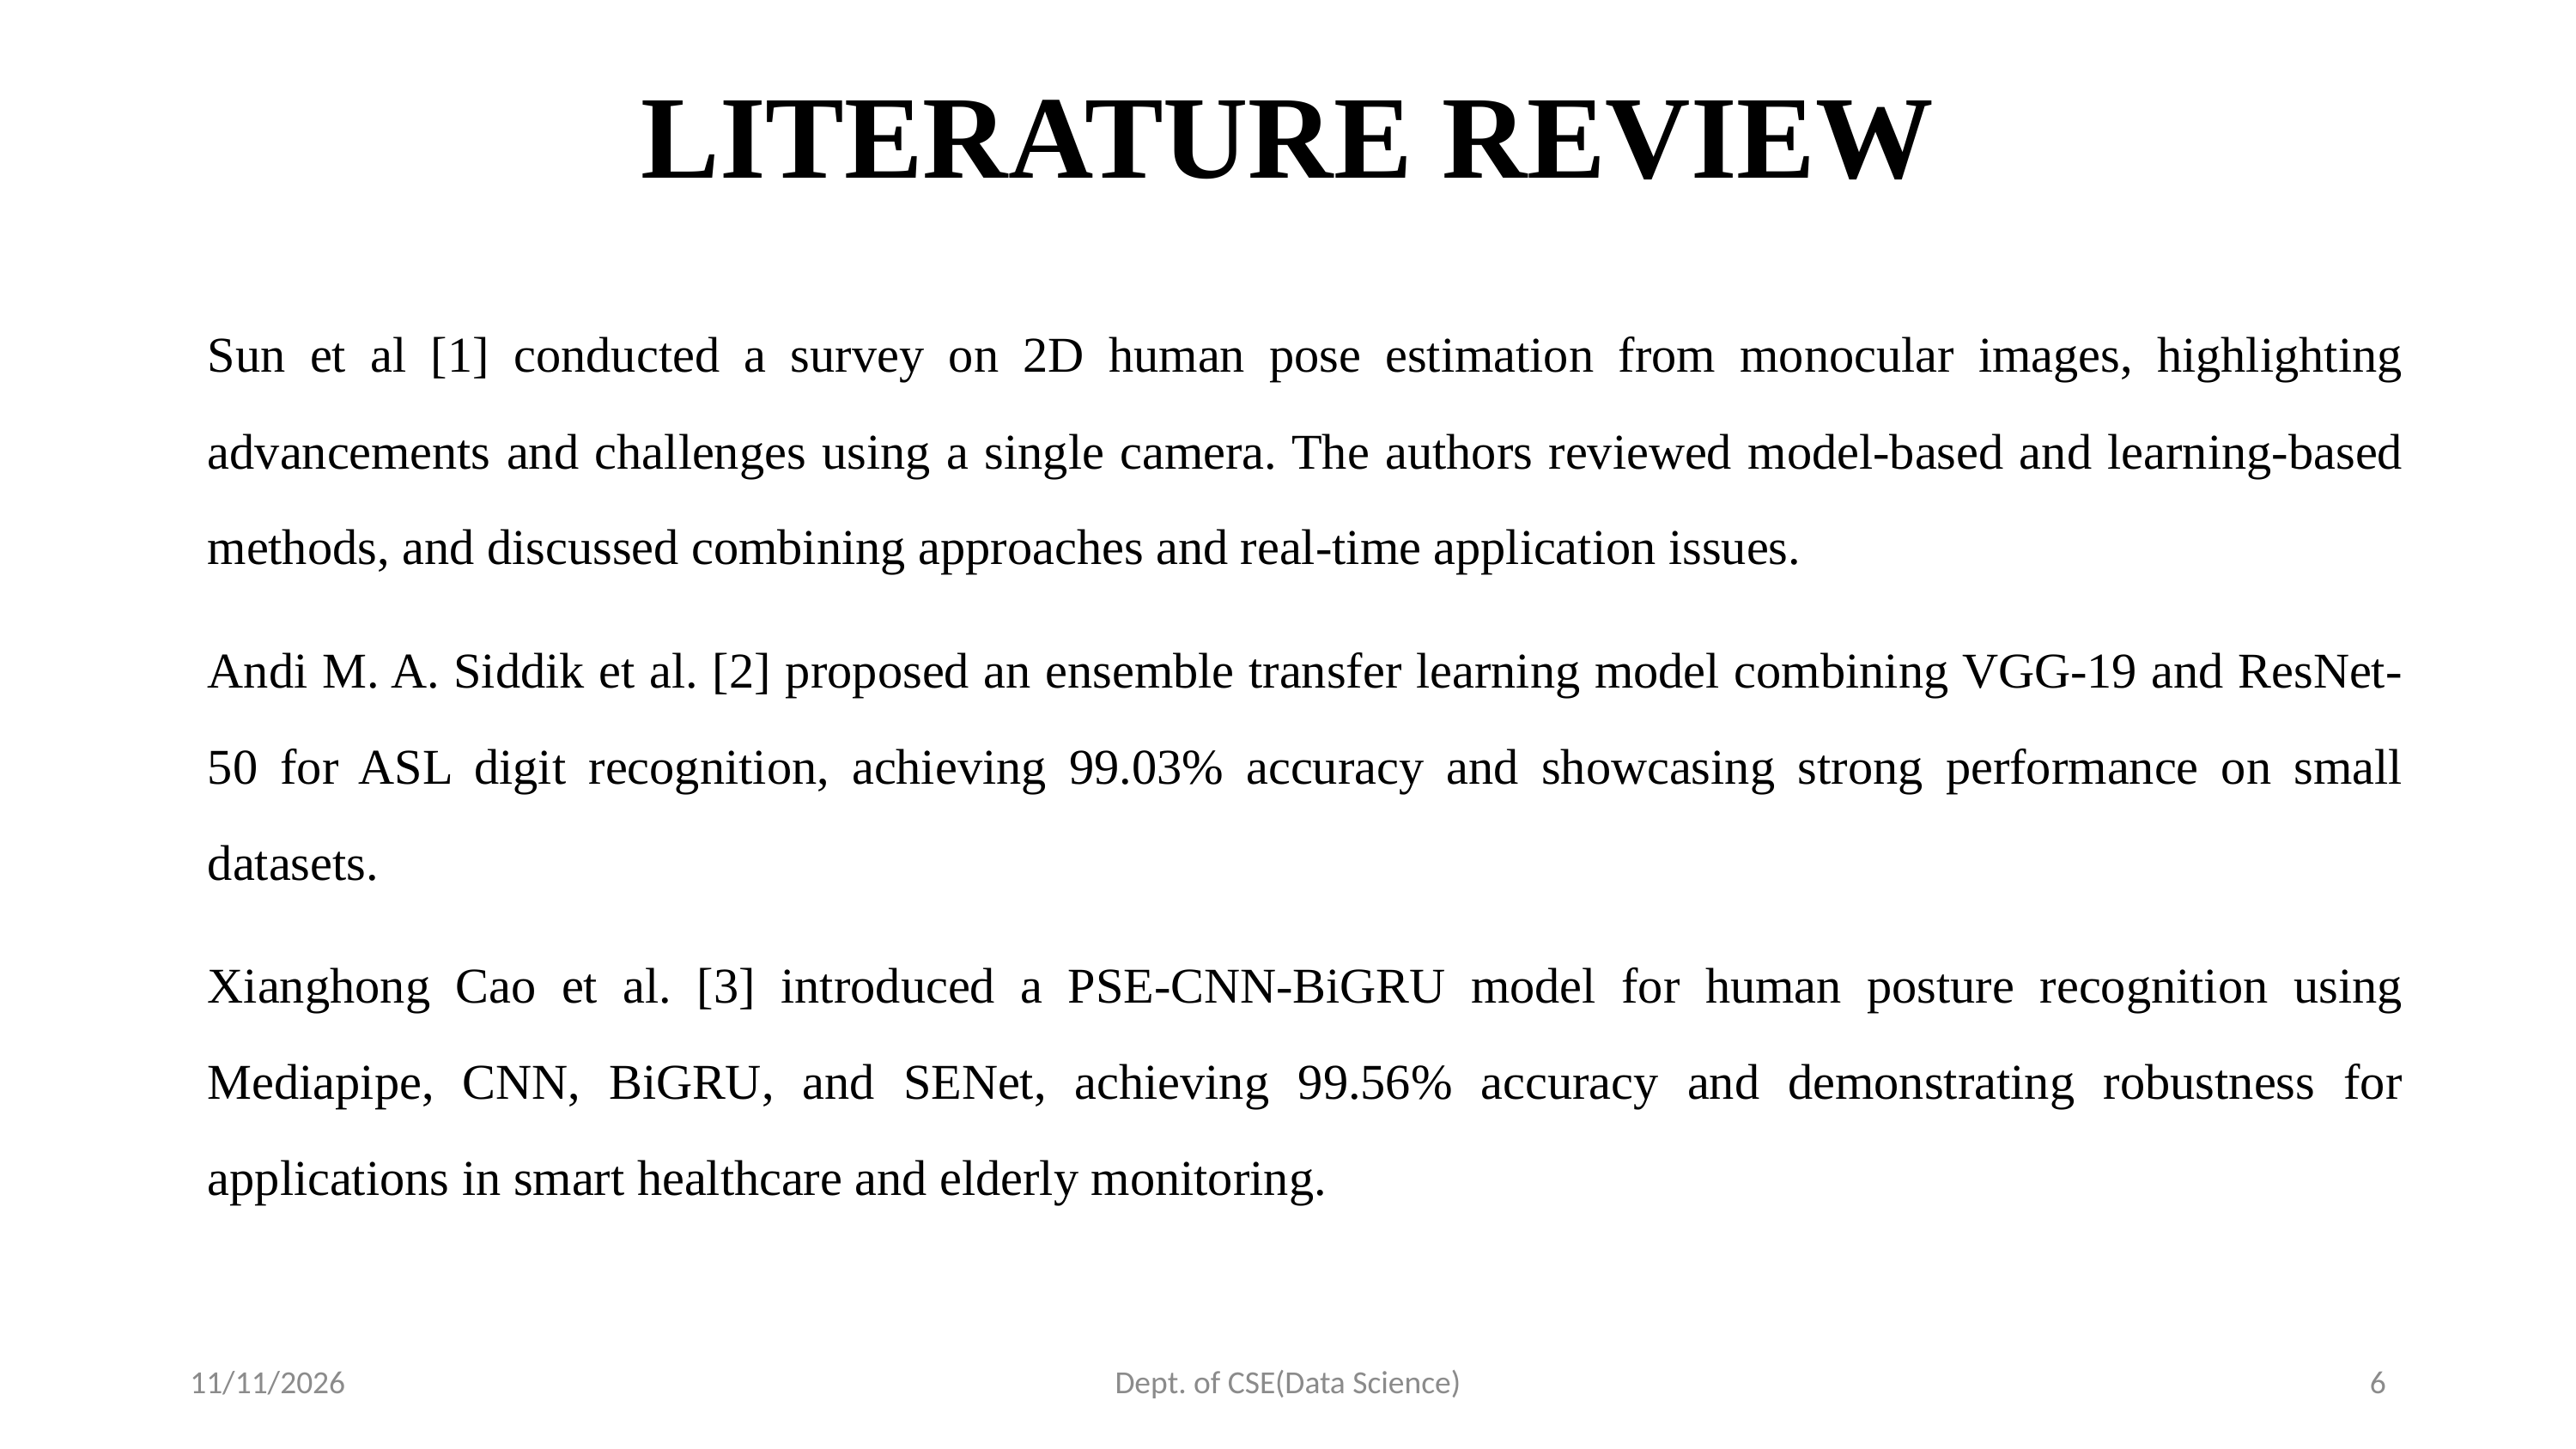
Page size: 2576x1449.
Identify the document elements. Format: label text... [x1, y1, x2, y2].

slide_number 6 [1819, 1343, 2399, 1420]
list Sun et al [1] conducted a survey on 2D human pose estimation from monocular images, highlighting advancements and challenges using a single camera. The authors reviewed model-based and learning-based methods, and discussed combining approaches and real-time application issues. Andi M. A. Siddik et al. [2] proposed an ensemble transfer learning model combining VGG-19 and ResNet-50 for ASL digit recognition, achieving 99.03% accuracy and showcasing strong performance on small datasets. Xianghong Cao et al. [3] introduced a PSE-CNN-BiGRU model for human posture recognition using Mediapipe, CNN, BiGRU, and SENet, achieving 99.56% accuracy and demonstrating robustness for applications in smart healthcare and elderly monitoring. [194, 280, 2417, 1199]
title LITERATURE REVIEW [177, 0, 2399, 281]
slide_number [177, 1343, 757, 1420]
footer Dept. of CSE(Data Science) [853, 1343, 1723, 1420]
